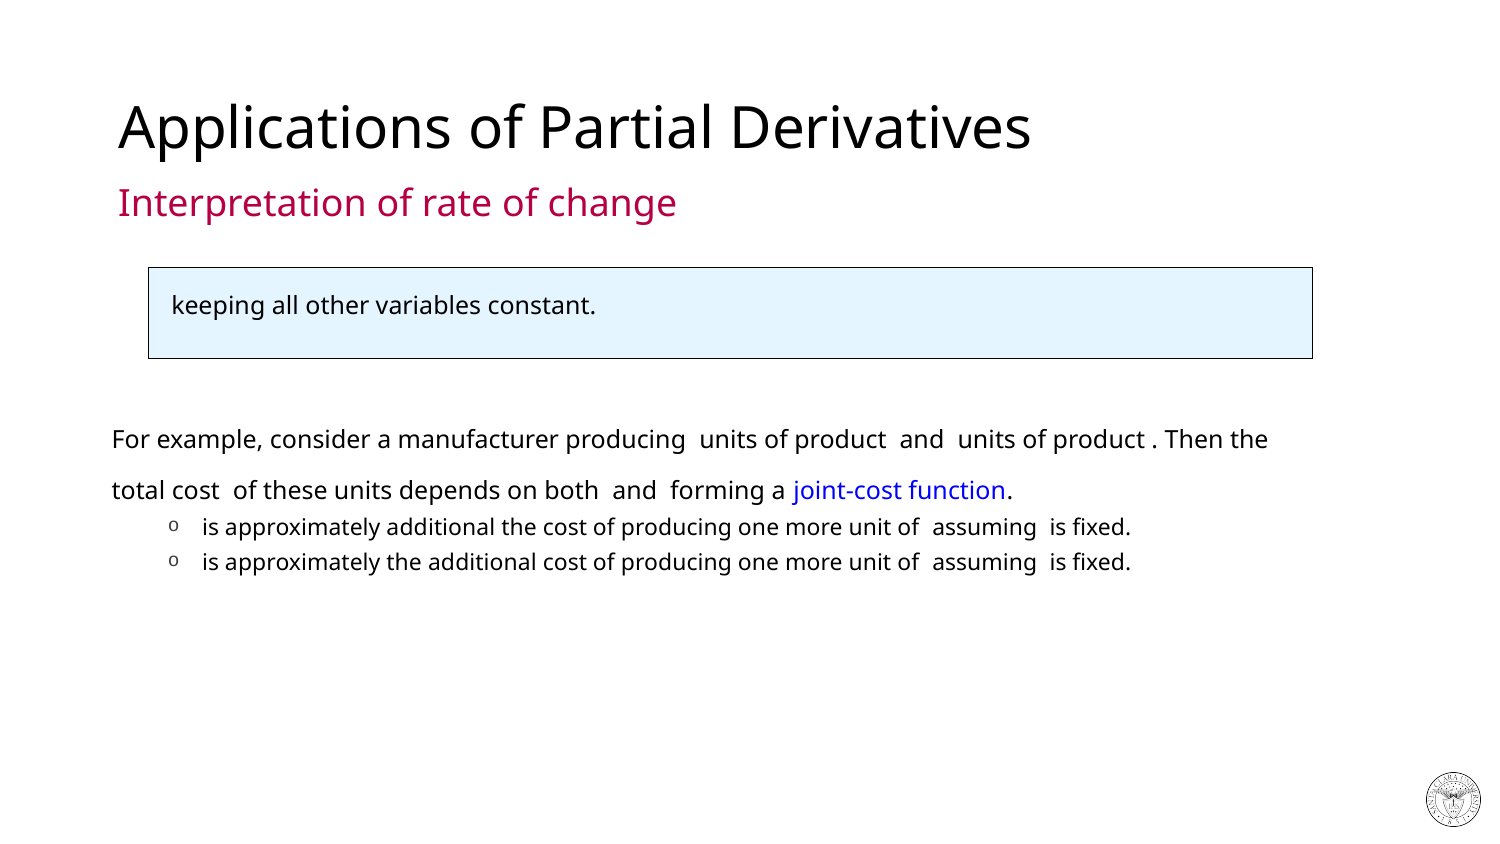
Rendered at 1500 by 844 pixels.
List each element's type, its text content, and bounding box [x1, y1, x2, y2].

list Interpretation of rate of change [103, 176, 764, 243]
list [103, 259, 1397, 760]
title Applications of Partial Derivatives [103, 44, 1397, 169]
picture [1426, 772, 1481, 827]
